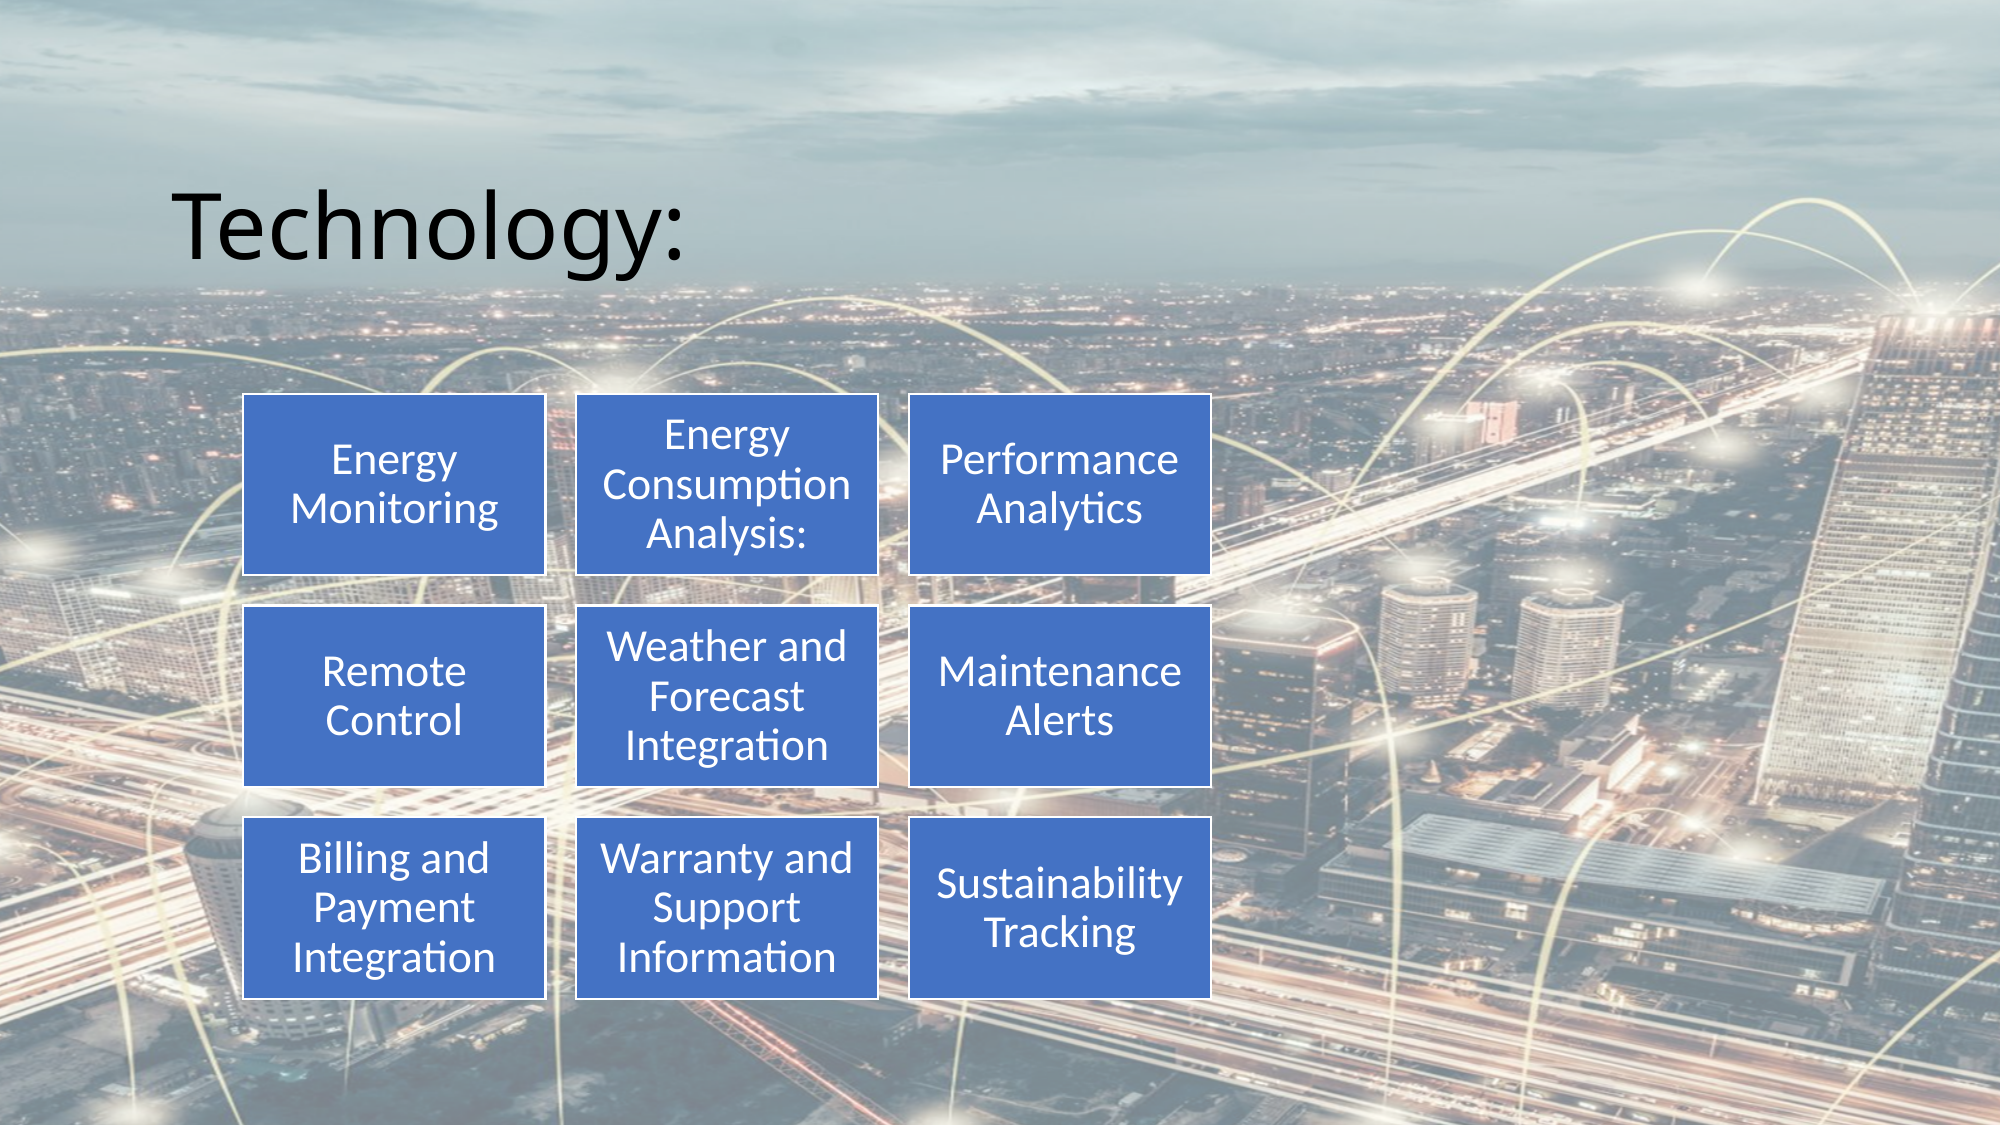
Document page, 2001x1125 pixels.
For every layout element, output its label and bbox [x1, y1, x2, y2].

list [0, 0, 2000, 1125]
text_box [188, 393, 1266, 1000]
